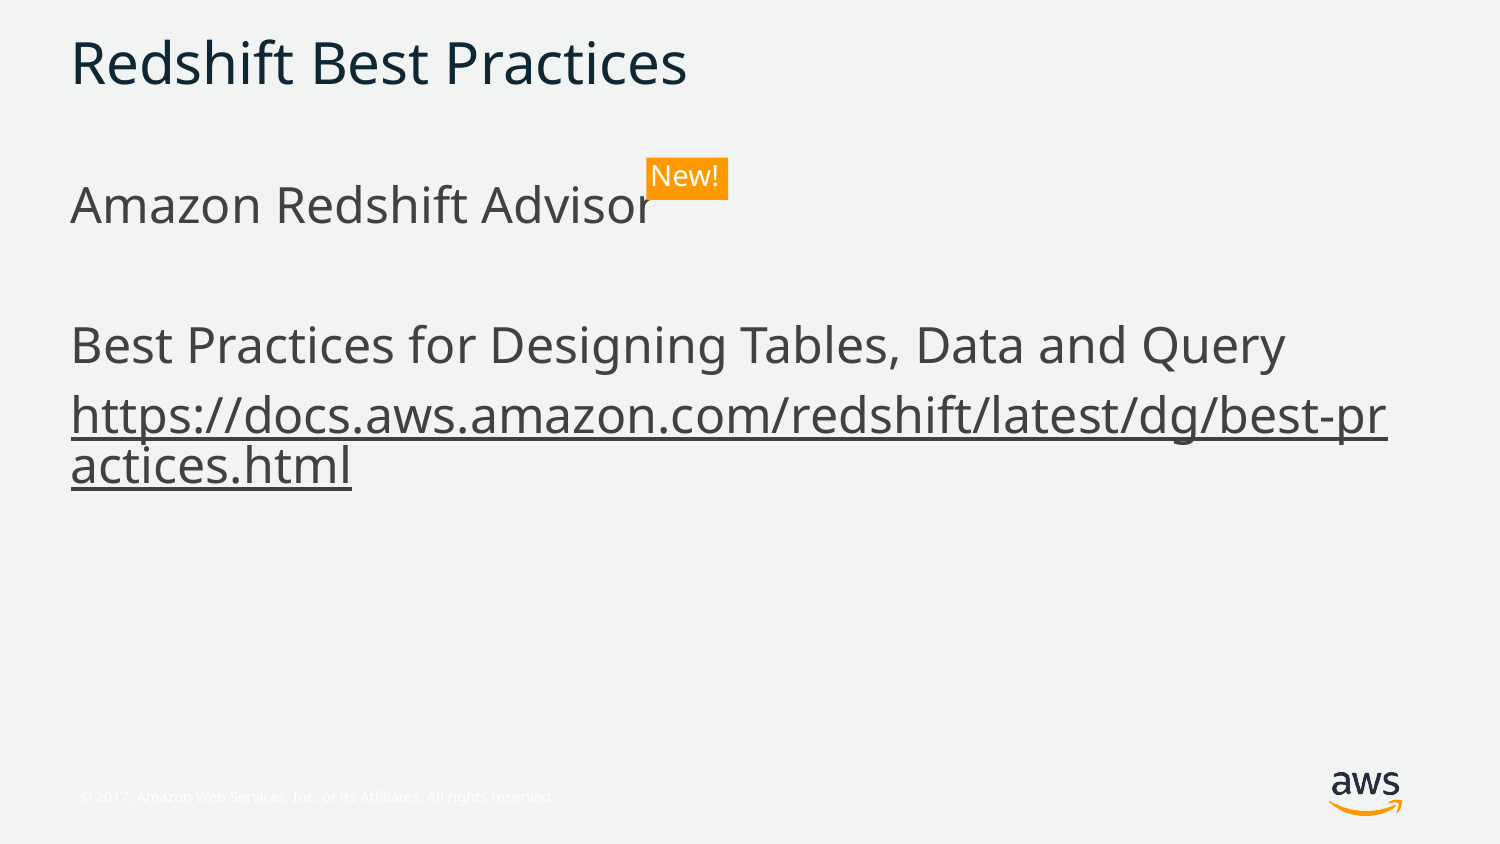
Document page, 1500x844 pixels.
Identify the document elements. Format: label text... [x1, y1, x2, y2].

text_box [633, 149, 729, 201]
picture [1329, 772, 1402, 816]
list Amazon Redshift Advisor Best Practices for Designing Tables, Data and Query https://docs.aws.amazon.com/redshift/latest/dg/best-practices.html [55, 165, 1402, 749]
title Redshift Best Practices [55, 18, 1402, 109]
